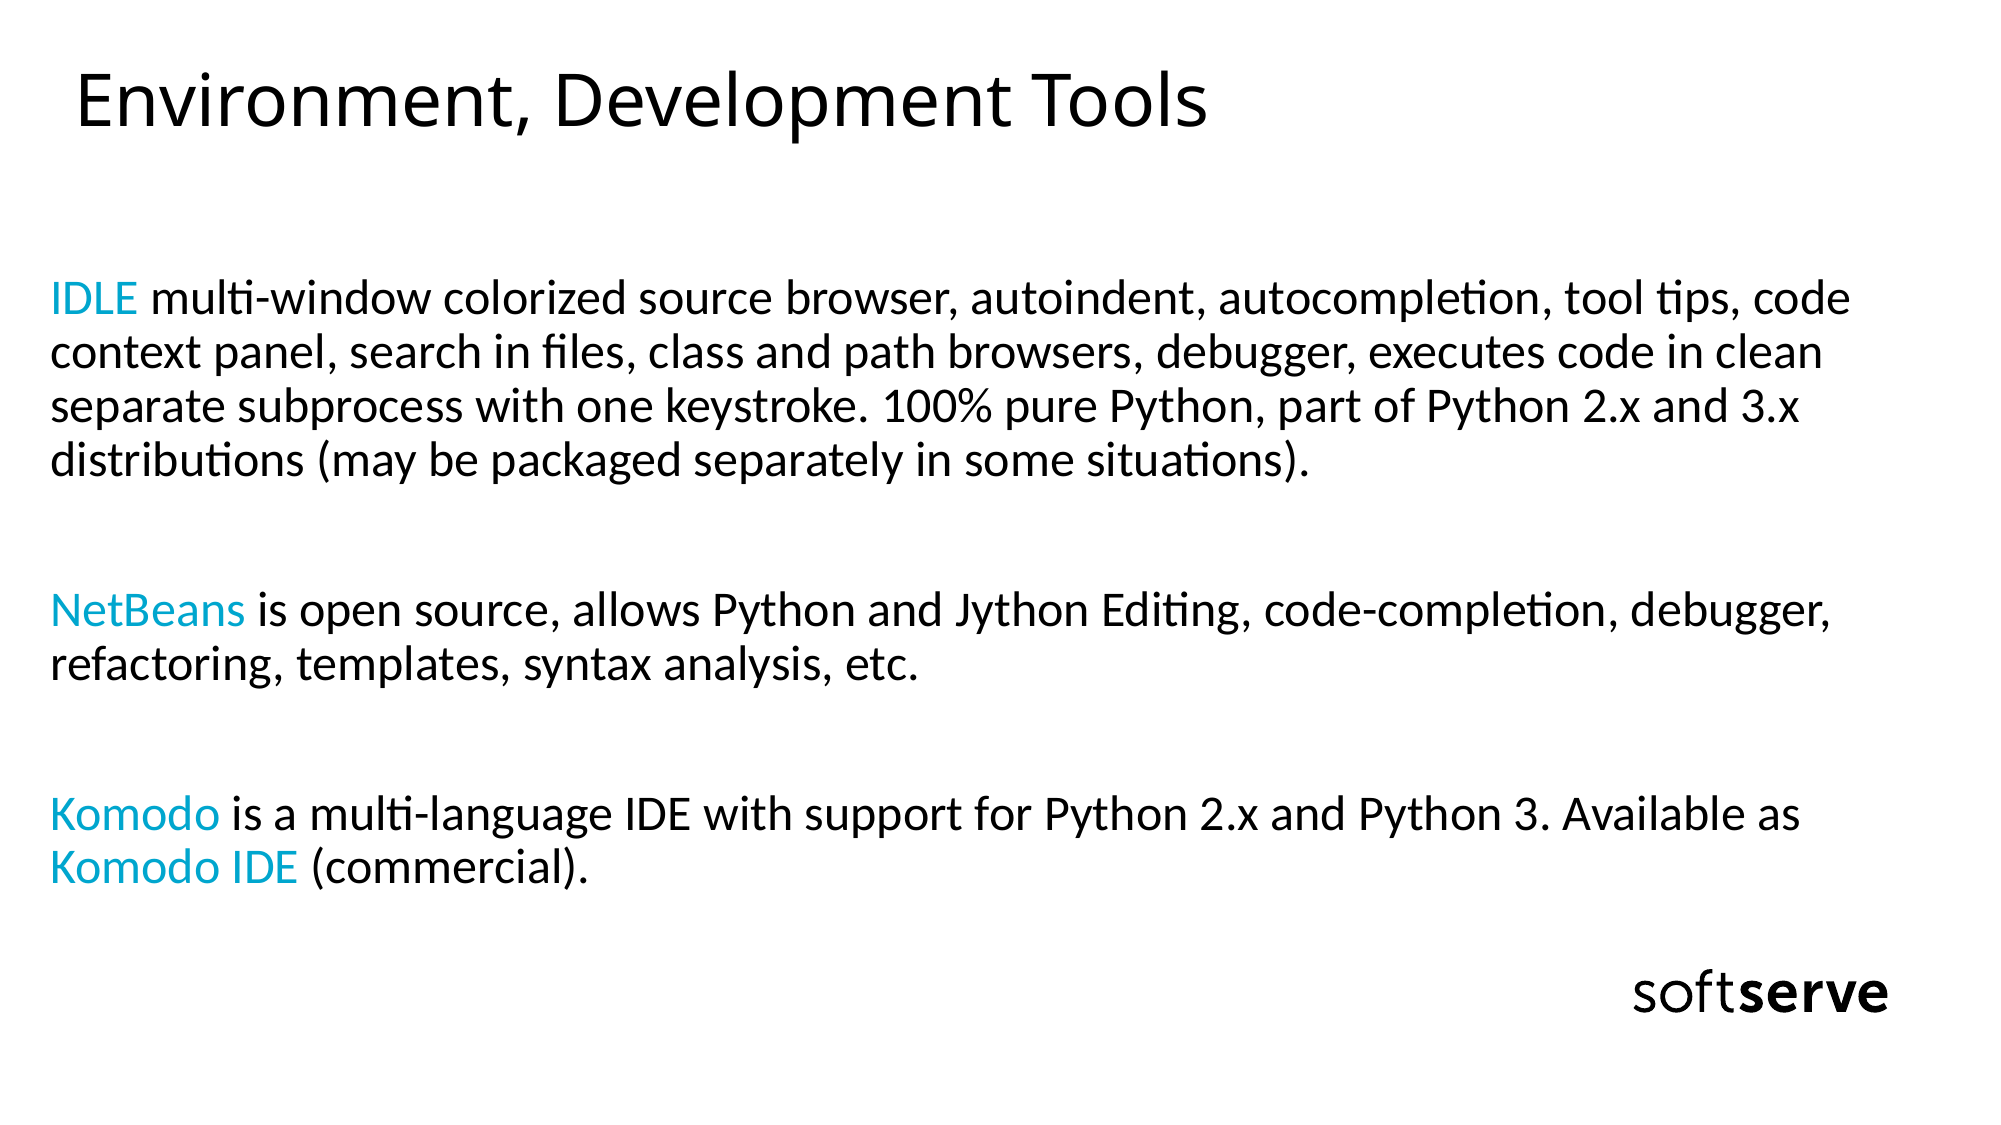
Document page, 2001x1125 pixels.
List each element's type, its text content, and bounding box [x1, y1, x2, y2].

list IDLE multi-window colorized source browser, autoindent, autocompletion, tool tips, code context panel, search in files, class and path browsers, debugger, executes code in clean separate subprocess with one keystroke. 100% pure Python, part of Python 2.x and 3.x distributions (may be packaged separately in some situations). NetBeans is open source, allows Python and Jython Editing, code-completion, debugger, refactoring, templates, syntax analysis, etc. Komodo is a multi-language IDE with support for Python 2.x and Python 3. Available as Komodo IDE (commercial). [35, 193, 1957, 1006]
title Environment, Development Tools [59, 56, 1957, 143]
